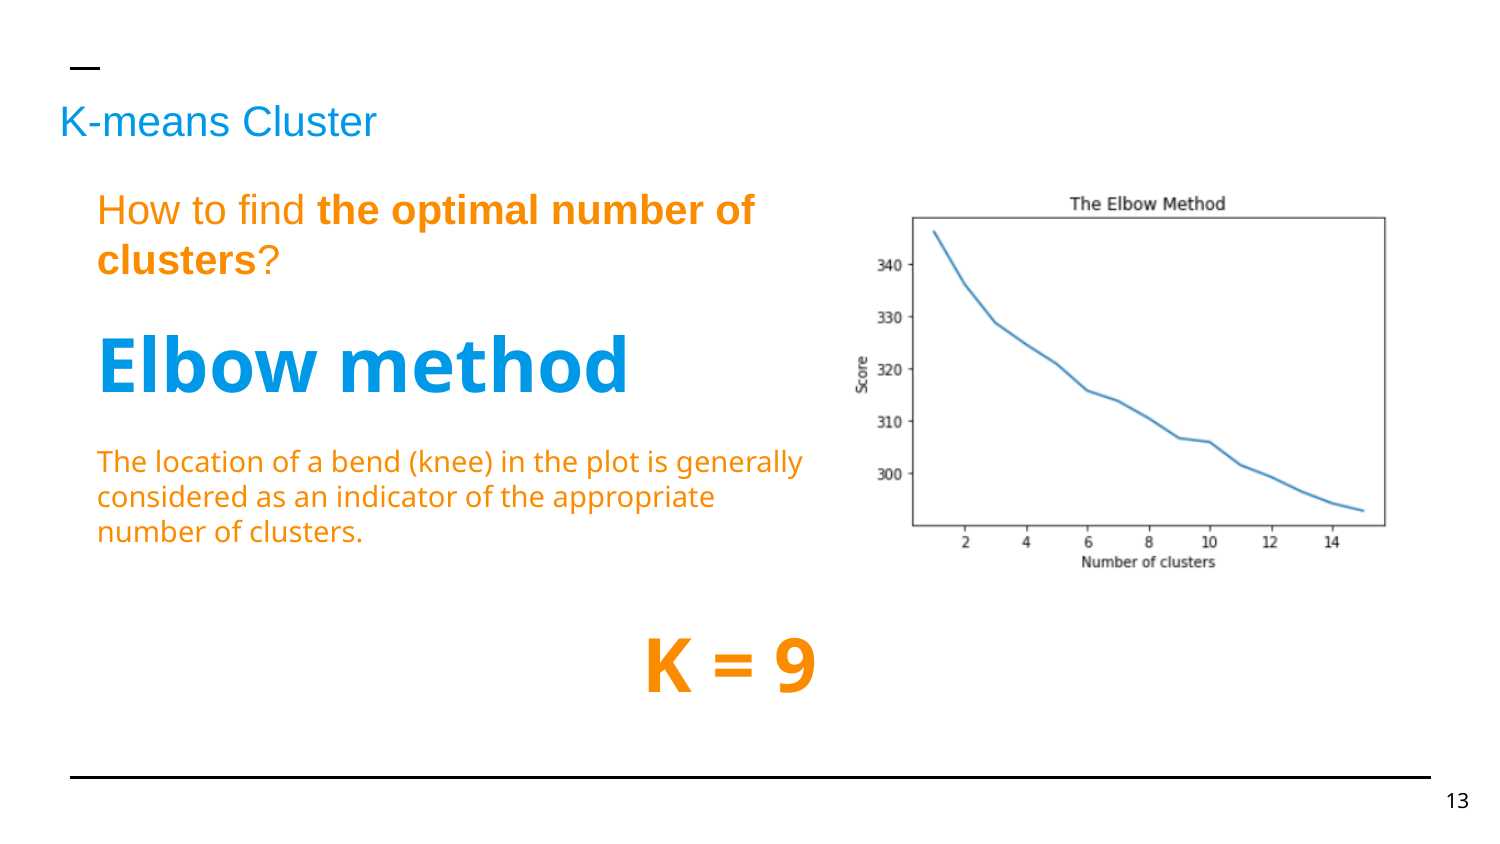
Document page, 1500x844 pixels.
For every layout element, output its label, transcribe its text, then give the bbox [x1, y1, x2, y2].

text_box How to find the optimal number of clusters? Elbow method The location of a bend (knee) in the plot is generally considered as an indicator of the appropriate number of clusters. K = 9 [82, 175, 836, 716]
slide_number 13 [1394, 769, 1484, 834]
picture [836, 185, 1419, 580]
text_box K-means Cluster [44, 71, 1082, 176]
